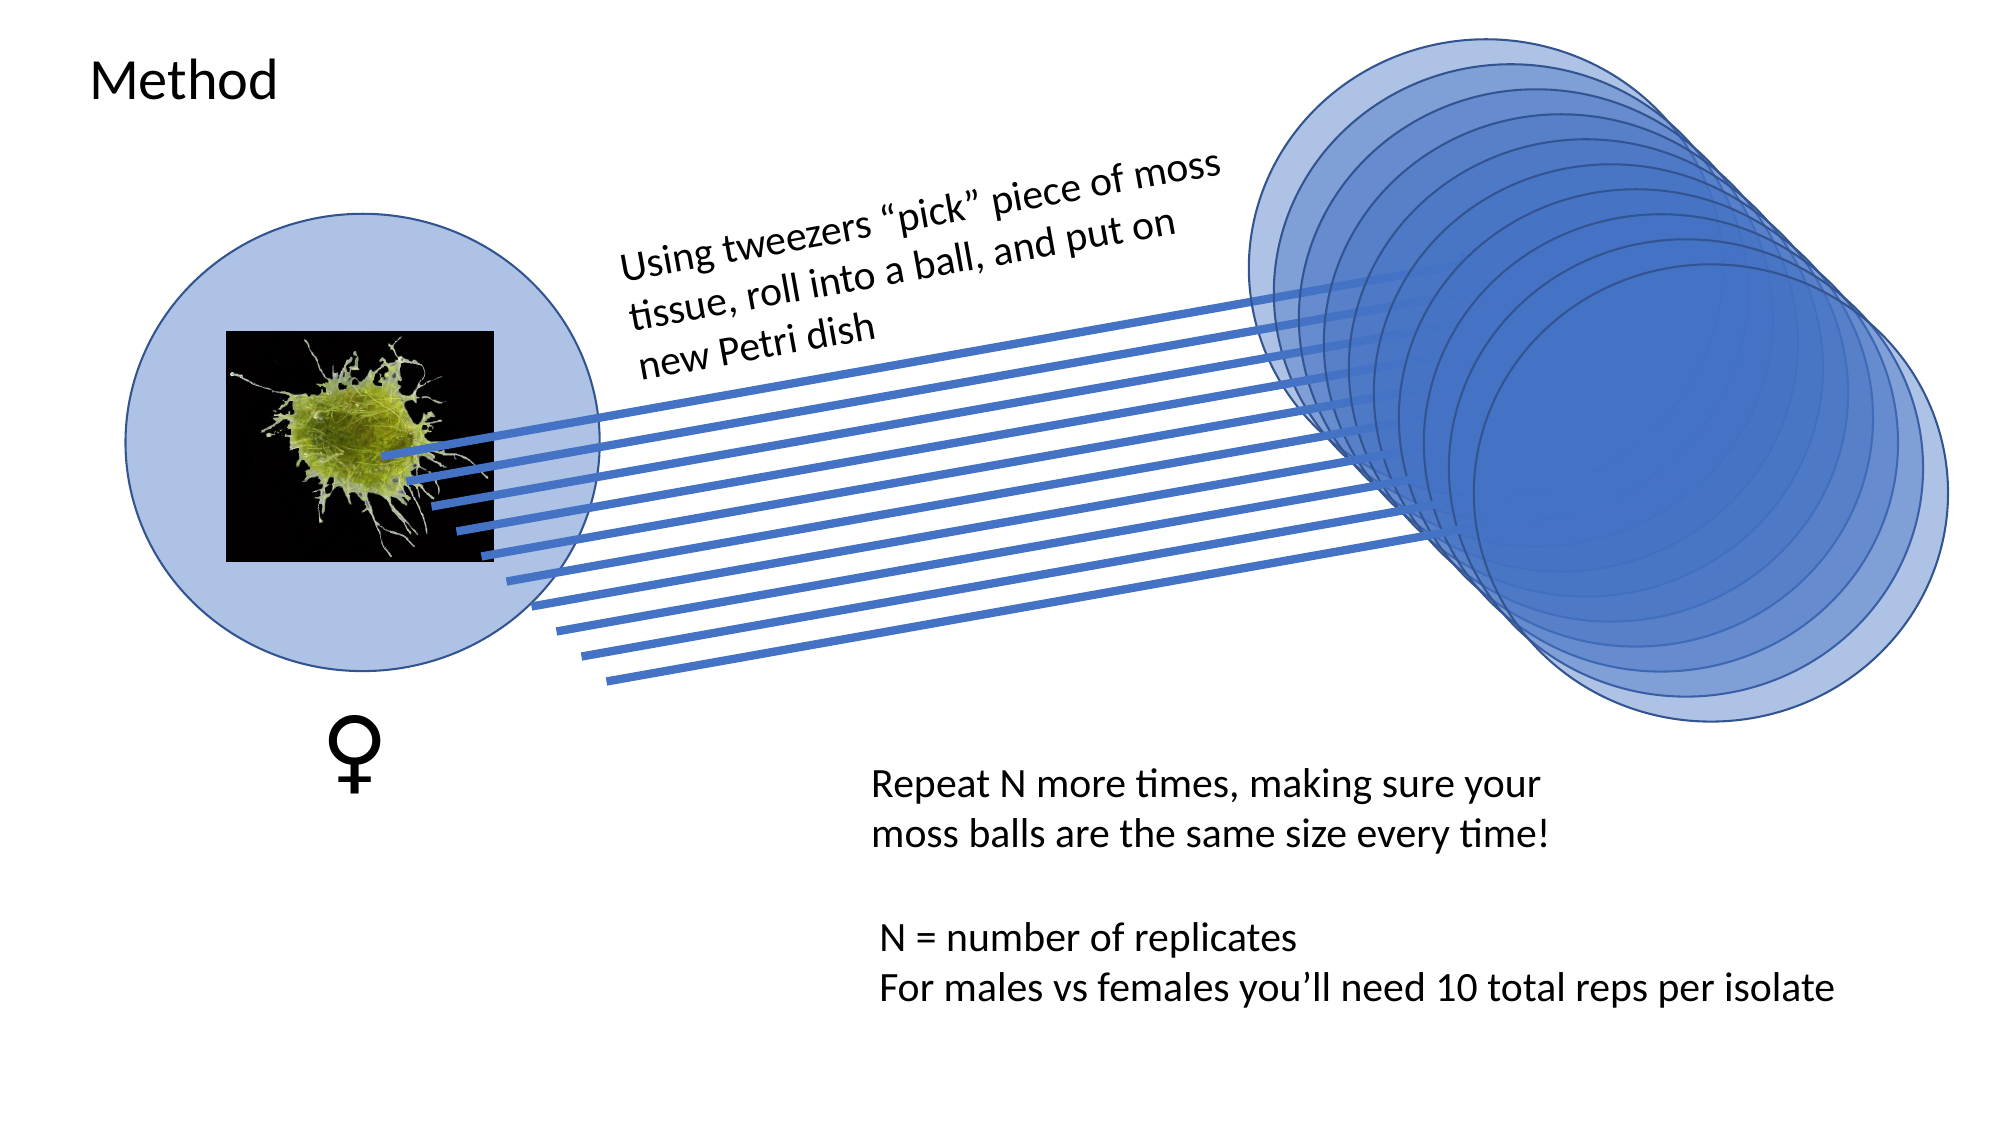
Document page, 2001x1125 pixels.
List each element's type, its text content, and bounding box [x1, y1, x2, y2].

text_box [1417, 163, 1794, 259]
text_box [1488, 213, 1844, 310]
text_box [1275, 63, 1694, 259]
text_box Method [74, 34, 308, 119]
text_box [531, 409, 1636, 607]
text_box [406, 285, 1511, 482]
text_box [381, 259, 1486, 457]
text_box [606, 484, 1711, 682]
text_box [1247, 38, 1669, 259]
text_box [1339, 113, 1744, 259]
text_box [506, 385, 1611, 582]
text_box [456, 334, 1561, 532]
text_box [1376, 138, 1769, 259]
text_box [1539, 263, 1950, 723]
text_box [556, 435, 1661, 632]
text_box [481, 360, 1586, 557]
text_box [1513, 238, 1869, 334]
text_box ♀ [286, 683, 462, 1125]
text_box [124, 212, 531, 673]
text_box Using tweezers “pick” piece of moss tissue, roll into a ball, and put on new Petri dish [599, 119, 1261, 259]
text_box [581, 460, 1686, 657]
picture [226, 331, 494, 563]
text_box Repeat N more times, making sure your moss balls are the same size every time! [856, 748, 1583, 864]
text_box N = number of replicates For males vs females you’ll need 10 total reps per isolate [864, 902, 1950, 1017]
text_box [1464, 188, 1819, 285]
text_box [1305, 88, 1719, 259]
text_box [431, 310, 1536, 507]
